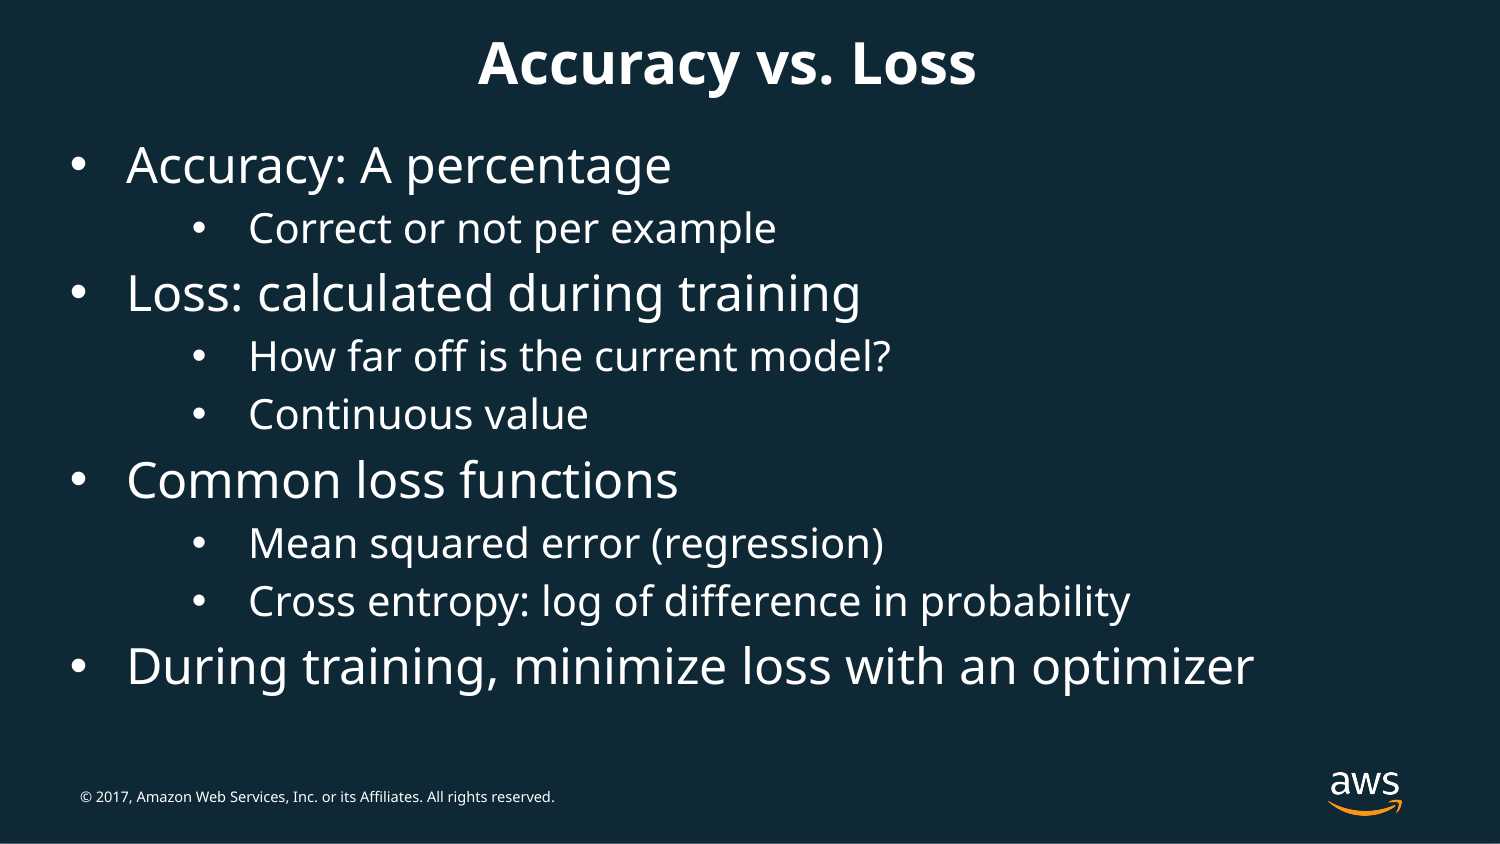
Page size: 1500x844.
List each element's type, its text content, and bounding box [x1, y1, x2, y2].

title Accuracy vs. Loss [55, 18, 1402, 125]
picture [1328, 772, 1402, 816]
text_box Accuracy: A percentage Correct or not per example Loss: calculated during training How far off is the current model? Continuous value Common loss functions Mean squared error (regression) Cross entropy: log of difference in probability During training, minimize loss with an optimizer [55, 125, 1402, 709]
